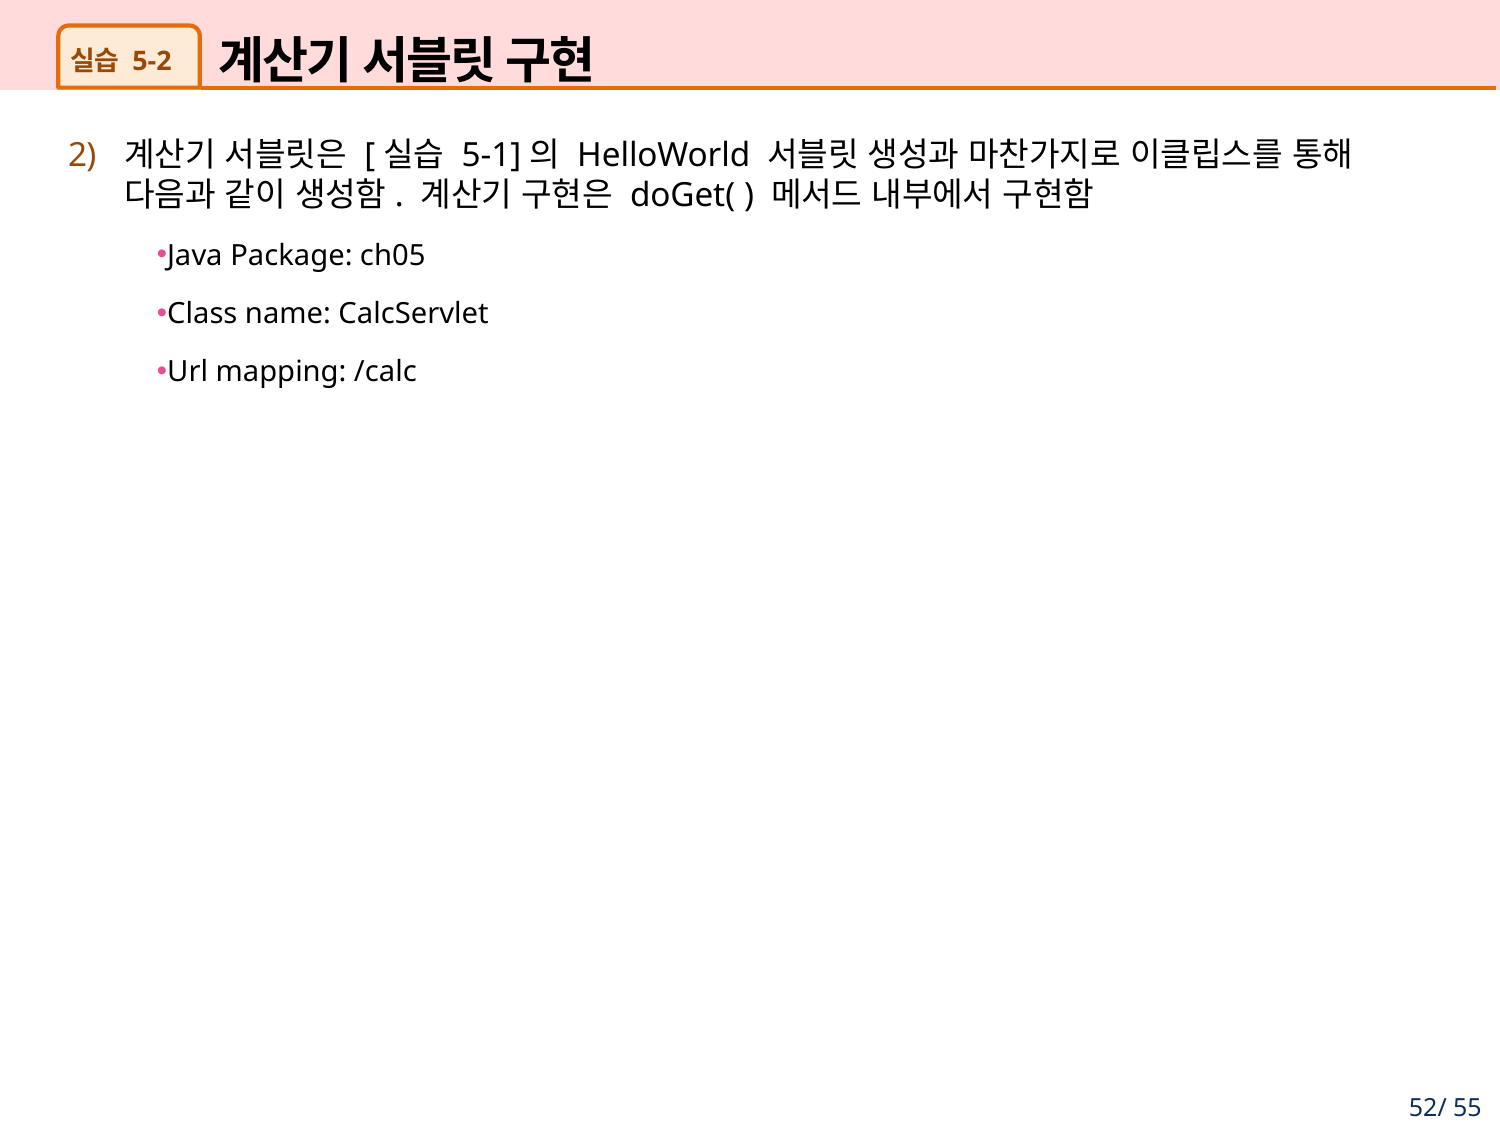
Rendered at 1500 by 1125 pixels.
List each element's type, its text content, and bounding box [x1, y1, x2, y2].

title 계산기 서블릿 구현 [203, 19, 1365, 97]
text_box 실습 5-2 [55, 35, 206, 83]
list 계산기 서블릿은 [실습 5-1]의 HelloWorld 서블릿 생성과 마찬가지로 이클립스를 통해 다음과 같이 생성함. 계산기 구현은 doGet( ) 메서드 내부에서 구현함 Java Package: ch05 Class name: CalcServlet Url mapping: /calc [53, 125, 1425, 1005]
